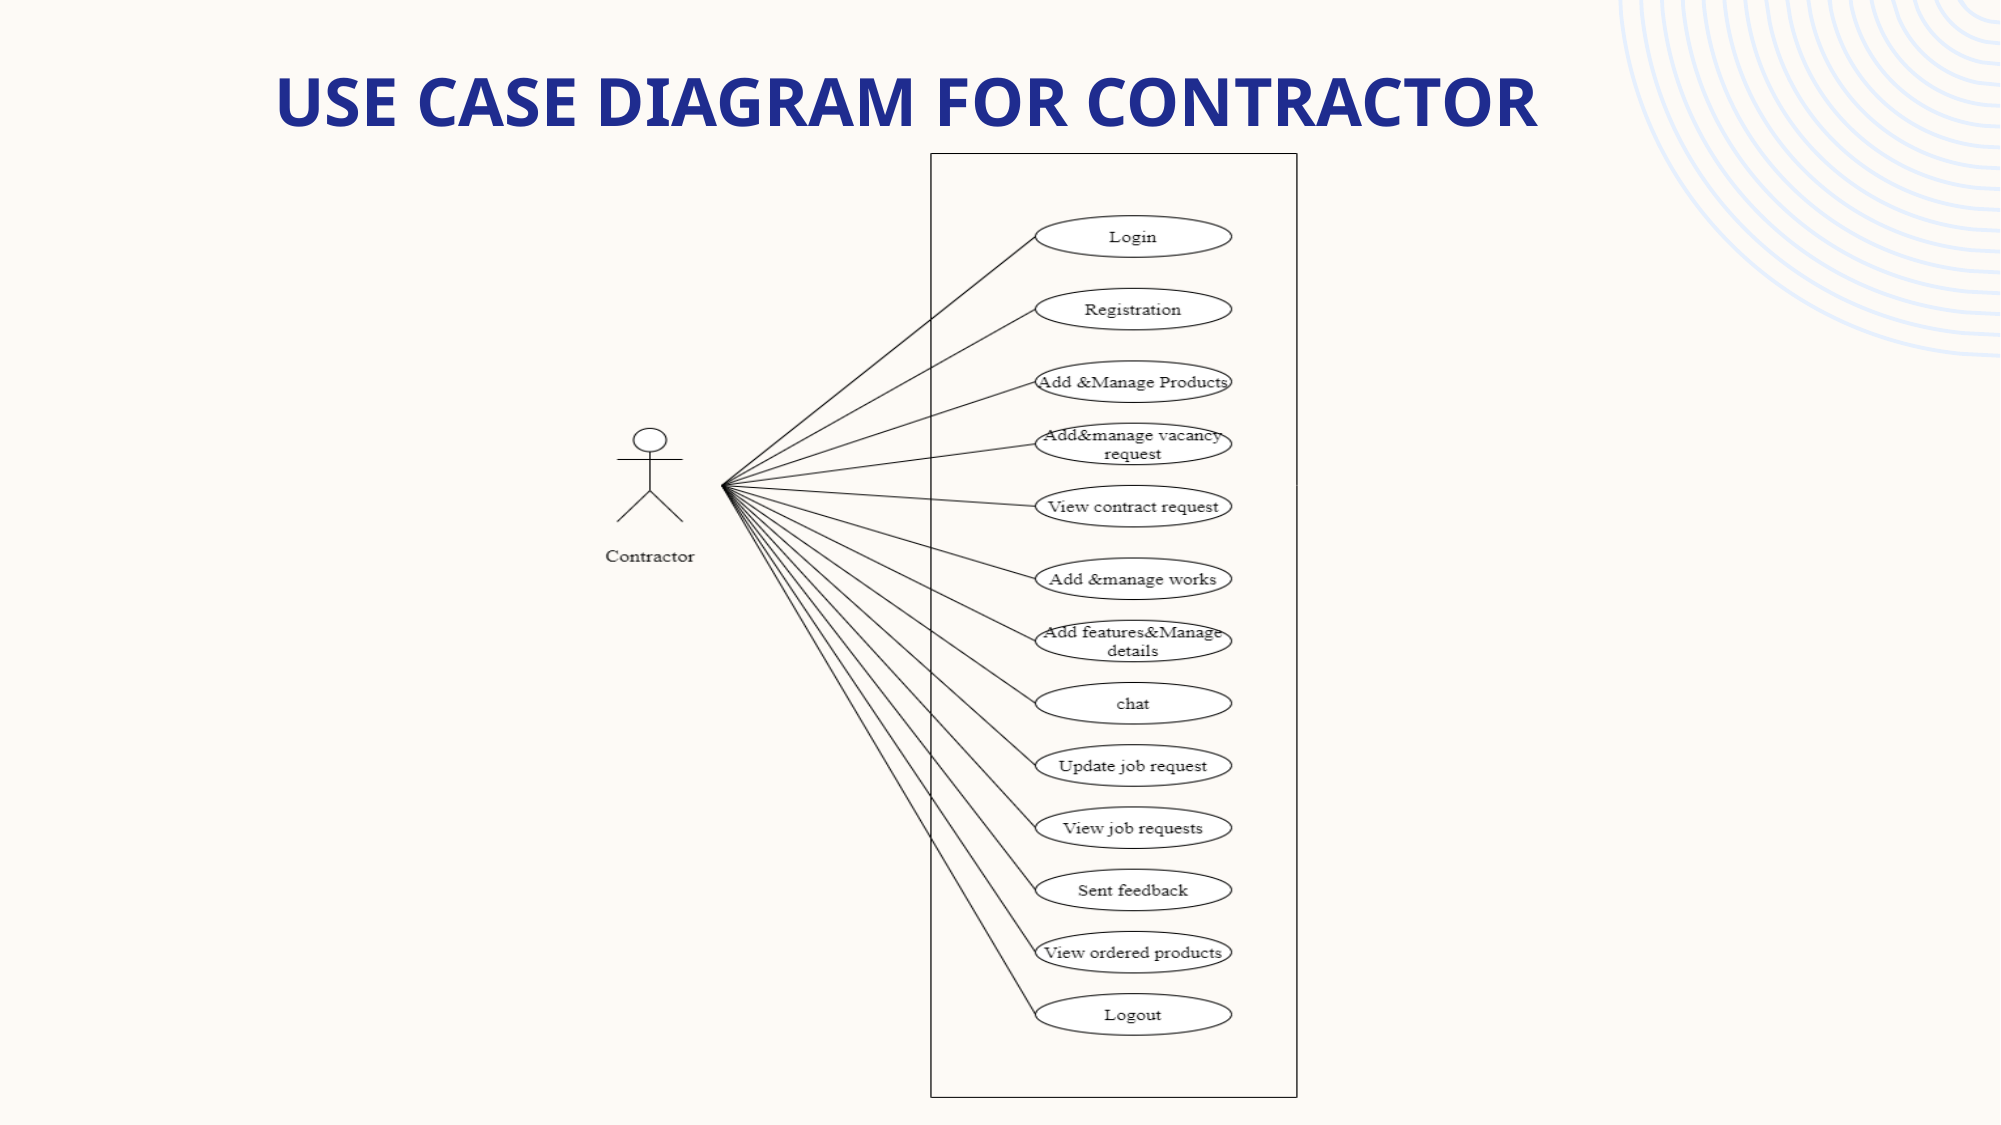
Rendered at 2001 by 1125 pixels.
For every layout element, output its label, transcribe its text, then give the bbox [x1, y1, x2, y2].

title USE CASE DIAGRAM FOR CONTRACTOR [31, 52, 1783, 179]
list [605, 153, 1299, 1100]
